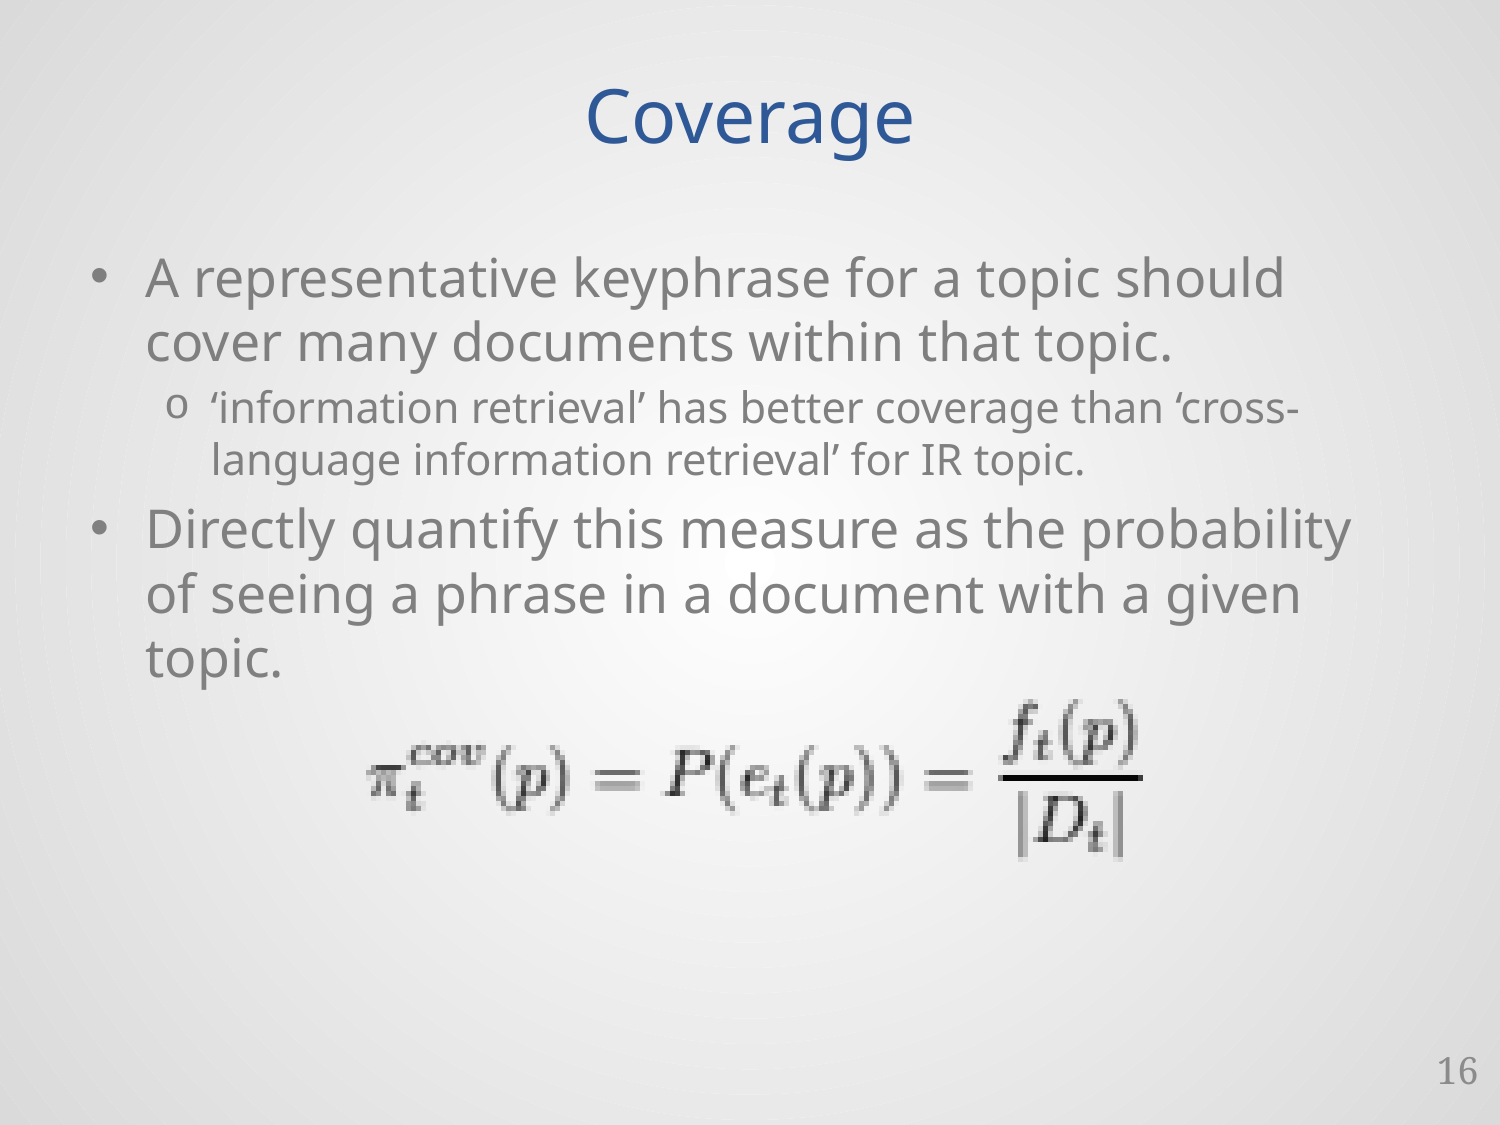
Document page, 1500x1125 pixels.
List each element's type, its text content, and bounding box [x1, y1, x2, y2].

picture [337, 664, 1169, 888]
list A representative keyphrase for a topic should cover many documents within that topic. ‘information retrieval’ has better coverage than ‘cross-language information retrieval’ for IR topic. Directly quantify this measure as the probability of seeing a phrase in a document with a given topic. [75, 235, 1425, 697]
title Coverage [75, 0, 1425, 166]
slide_number 16 [1401, 1042, 1494, 1103]
